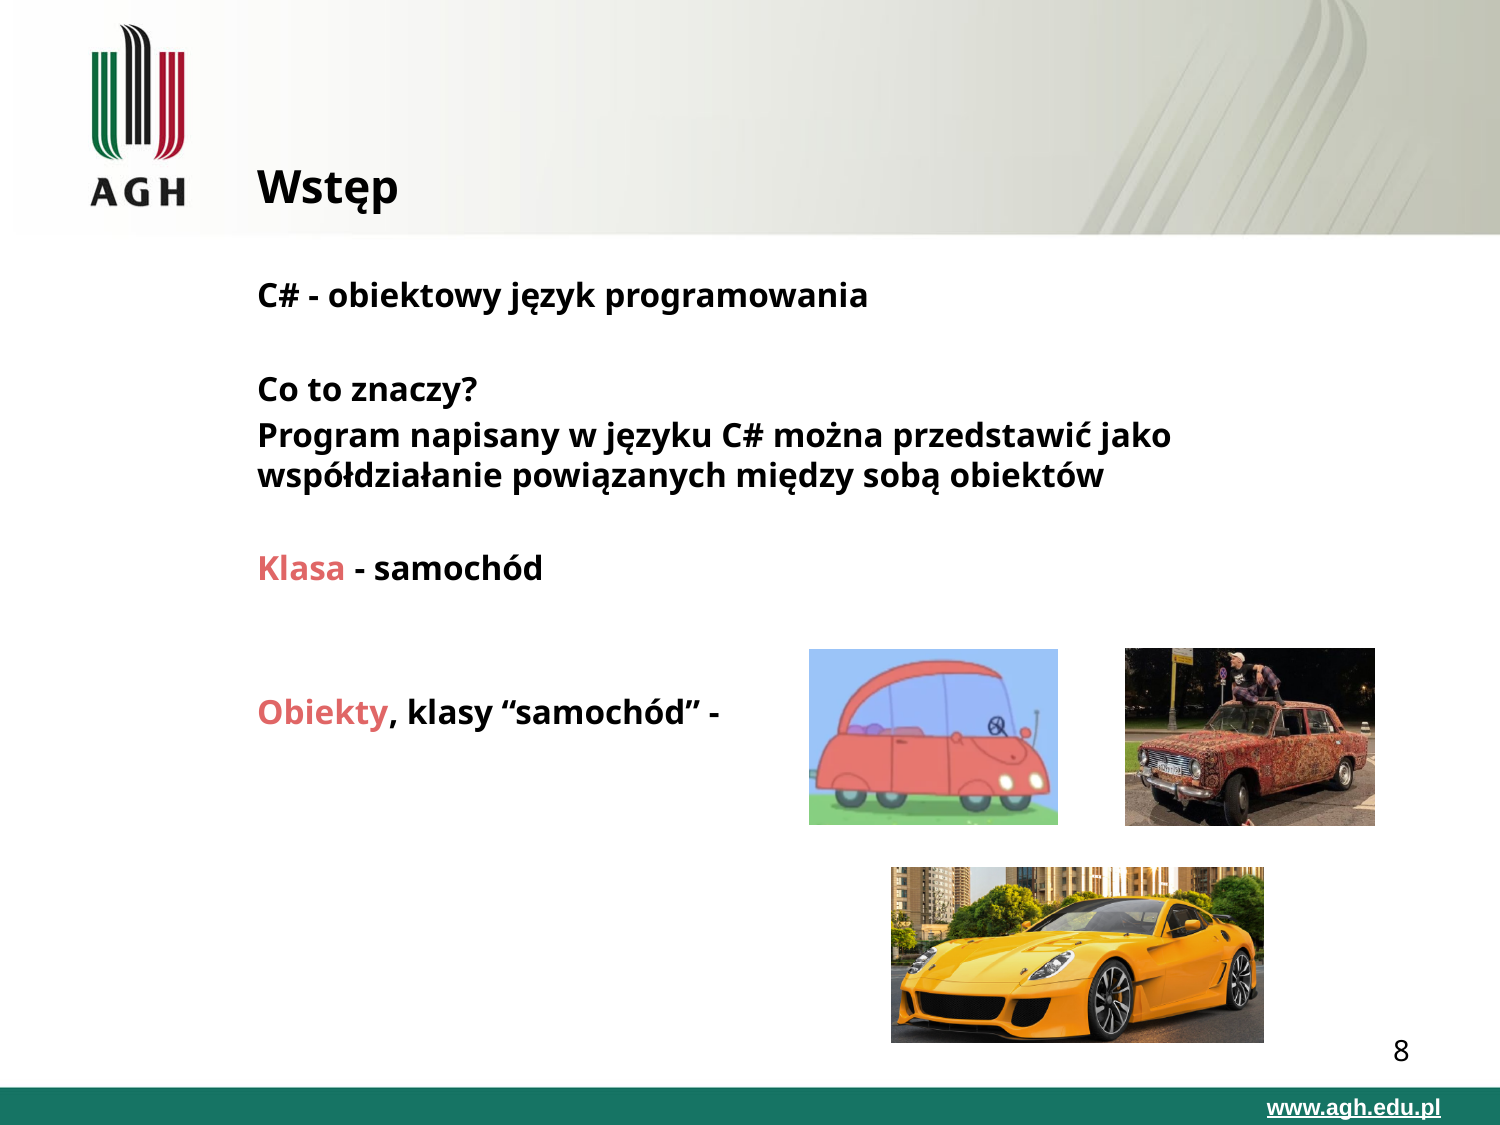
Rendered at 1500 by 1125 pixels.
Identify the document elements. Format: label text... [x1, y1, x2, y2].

list C# - obiektowy język programowania Co to znaczy? Program napisany w języku C# można przedstawić jako współdziałanie powiązanych między sobą obiektów Klasa - samochód Obiekty, klasy “samochód” - [242, 267, 1425, 1005]
title Wstęp [242, 137, 1425, 233]
text_box www.agh.edu.pl [1251, 1084, 1500, 1125]
slide_number ‹#› [1074, 1024, 1425, 1103]
picture [0, 0, 1500, 1125]
